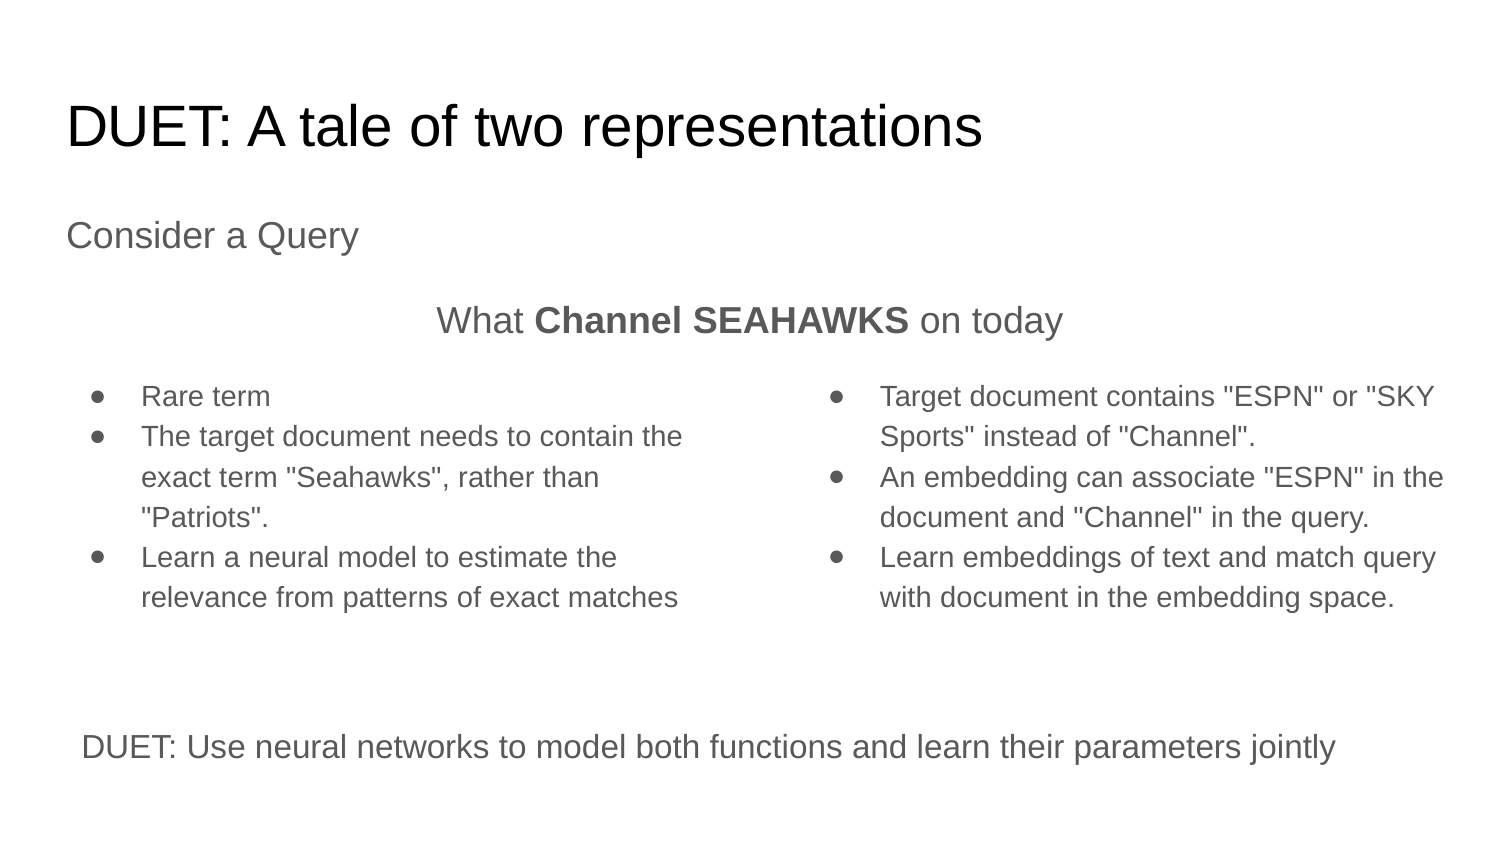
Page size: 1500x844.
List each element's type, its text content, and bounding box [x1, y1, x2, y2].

list DUET: Use neural networks to model both functions and learn their parameters jointly [66, 704, 1464, 770]
list Rare term The target document needs to contain the exact term "Seahawks", rather than "Patriots". Learn a neural model to estimate the relevance from patterns of exact matches [51, 357, 727, 812]
list Target document contains "ESPN" or "SKY Sports" instead of "Channel". An embedding can associate "ESPN" in the document and "Channel" in the query. Learn embeddings of text and match query with document in the embedding space. [789, 357, 1475, 622]
list Consider a Query What Channel SEAHAWKS on today [51, 189, 1449, 347]
title DUET: A tale of two representations [51, 72, 1449, 167]
